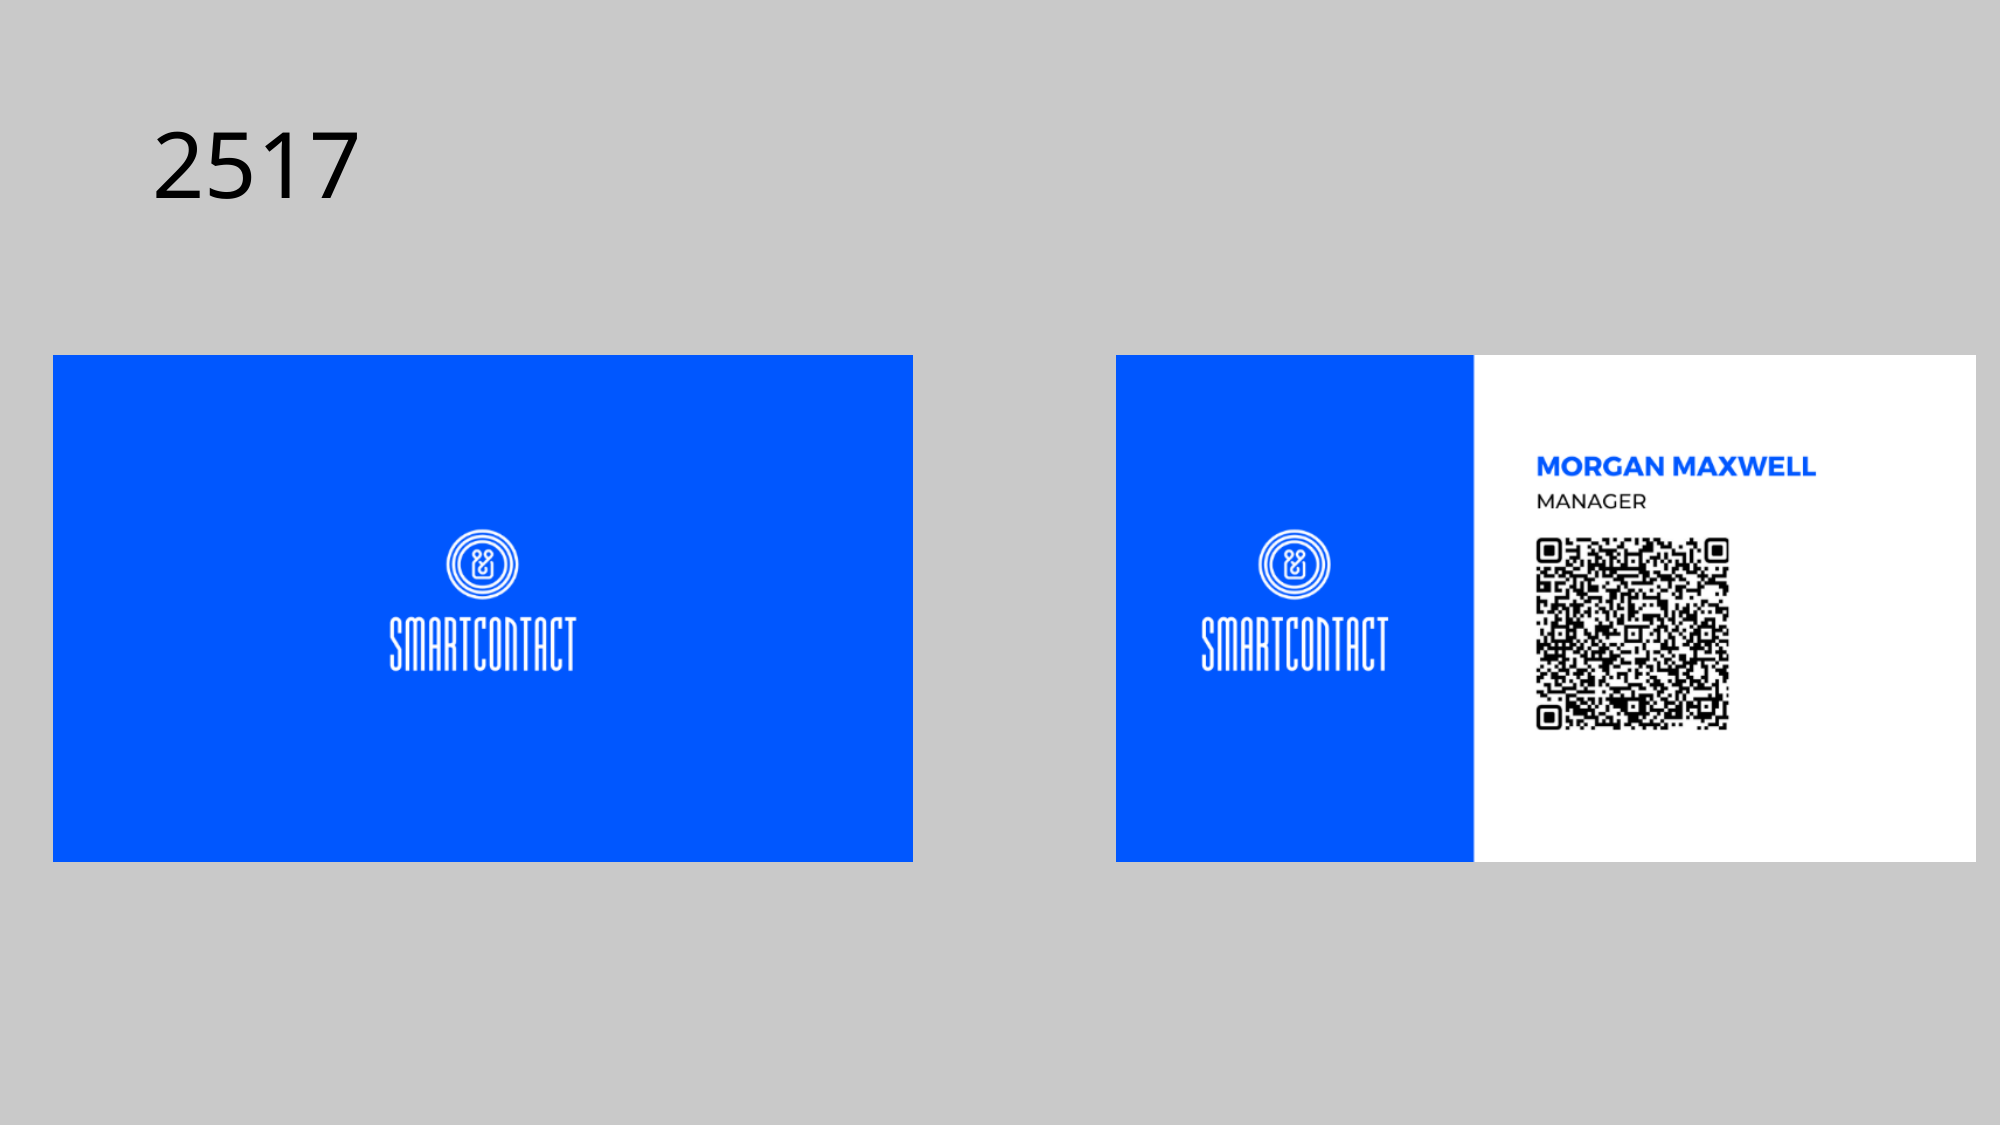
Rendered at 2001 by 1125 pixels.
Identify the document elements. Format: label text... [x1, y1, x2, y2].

title 2517 [137, 59, 1863, 278]
picture [1116, 355, 1976, 862]
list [53, 356, 913, 862]
